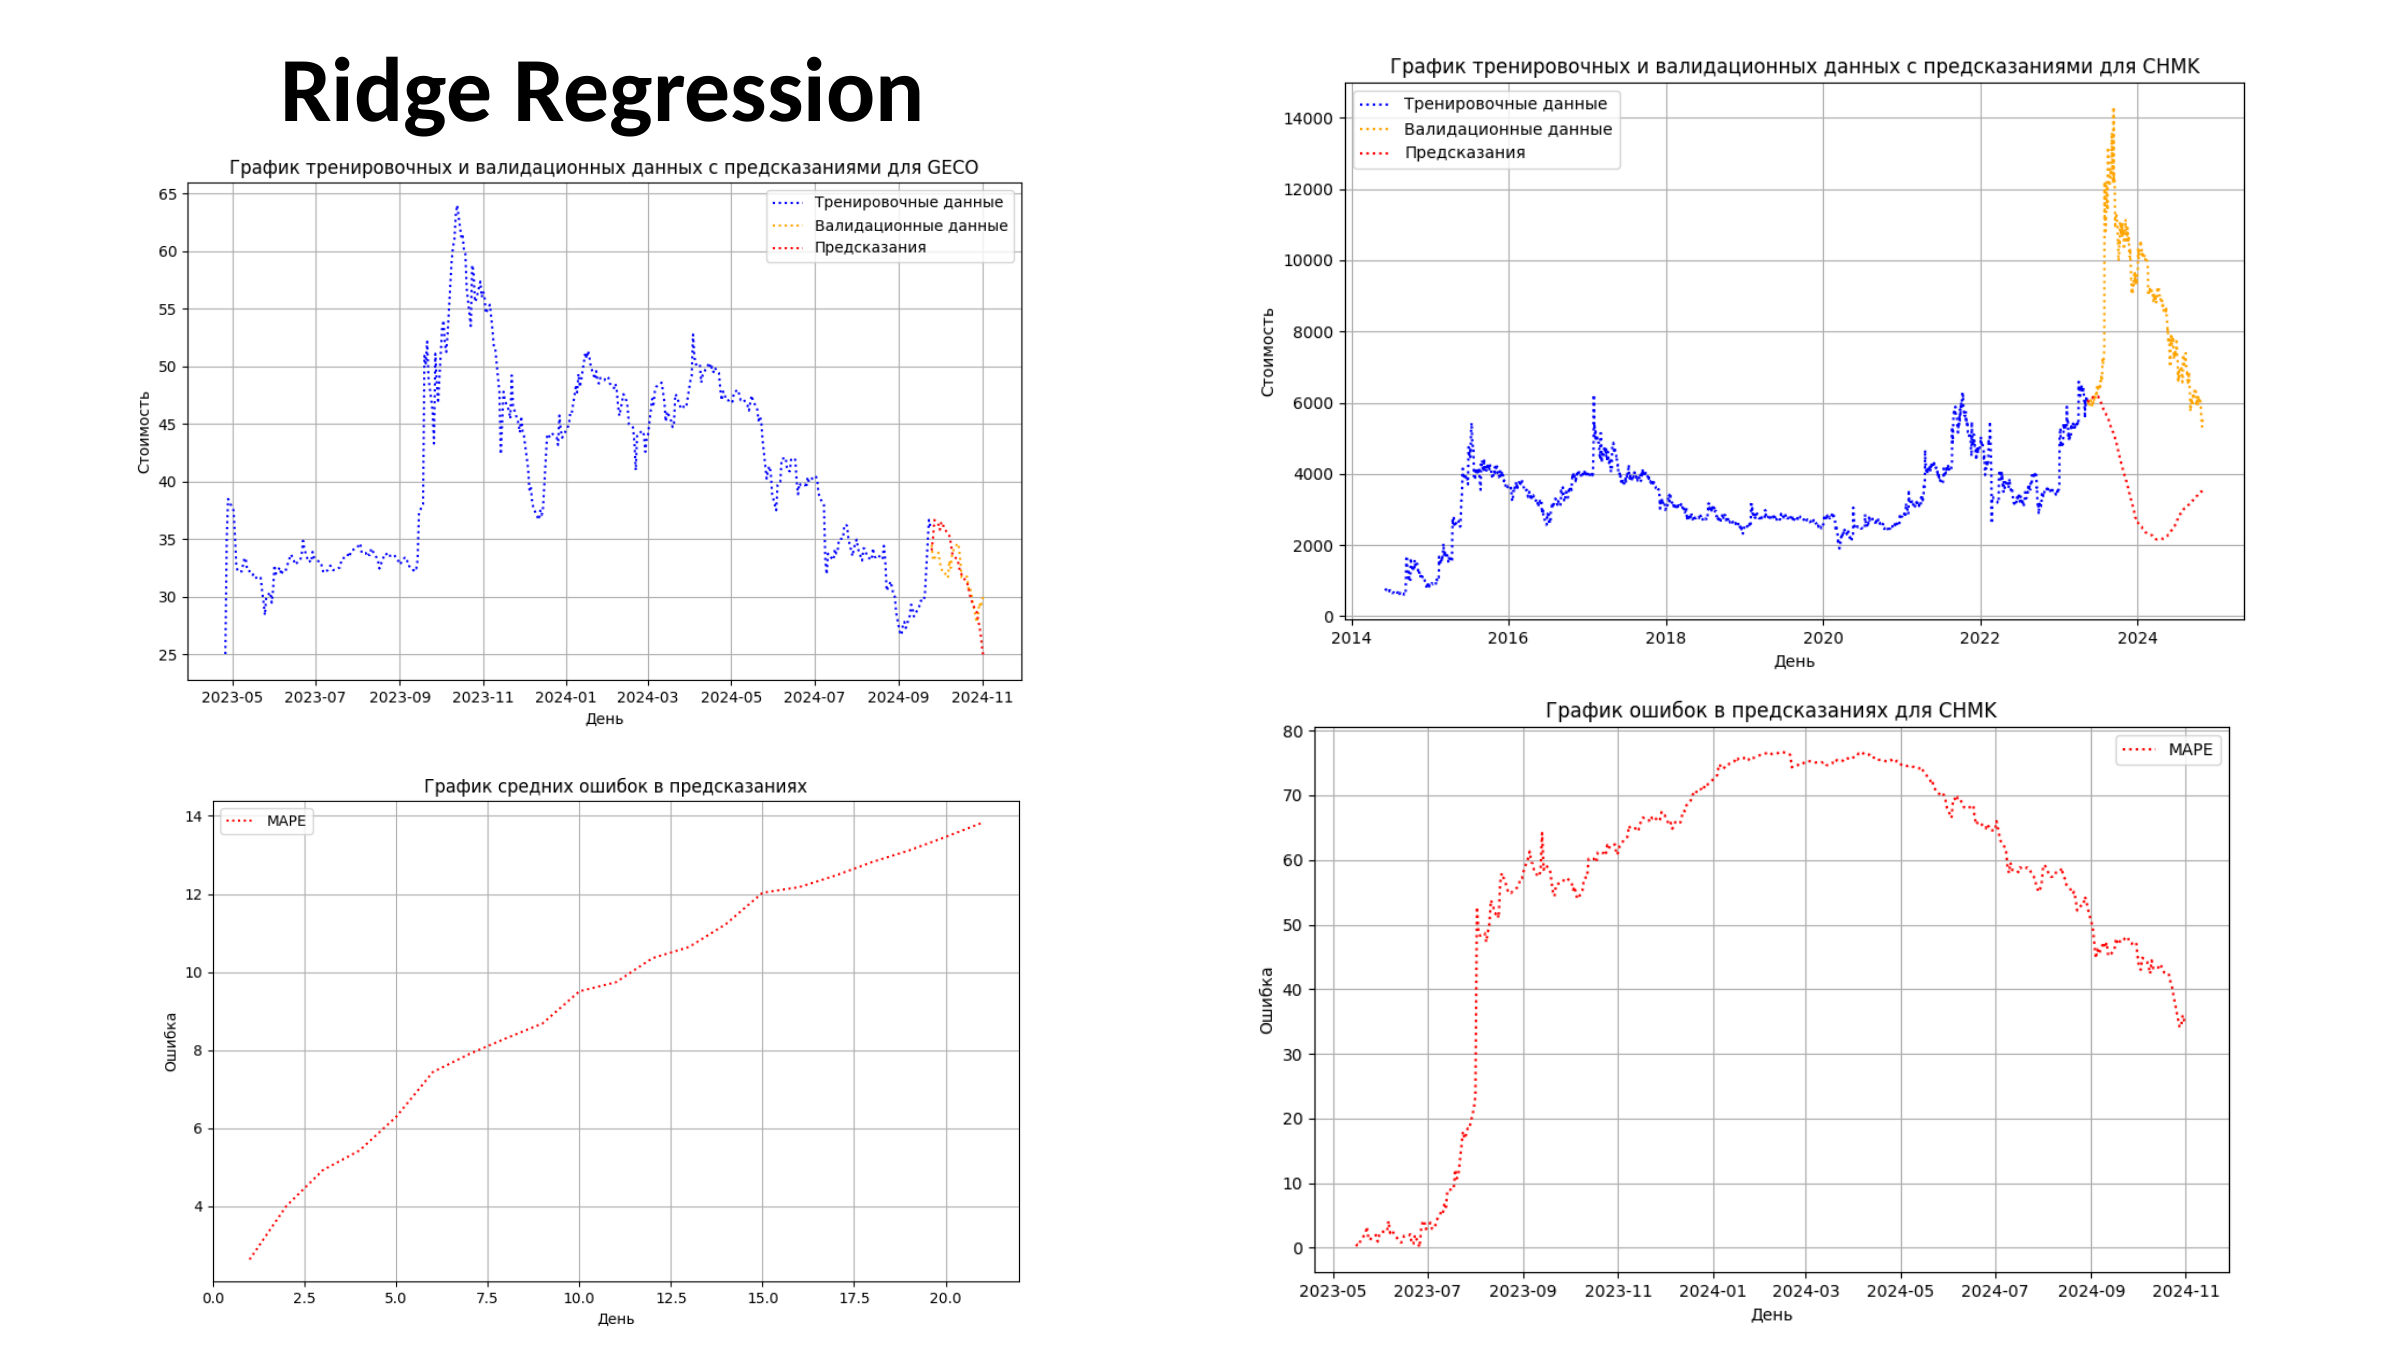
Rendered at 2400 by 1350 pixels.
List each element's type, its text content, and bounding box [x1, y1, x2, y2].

text_box Ridge Regression [266, 30, 939, 105]
picture [1167, 0, 2360, 1350]
picture [53, 105, 1129, 1350]
